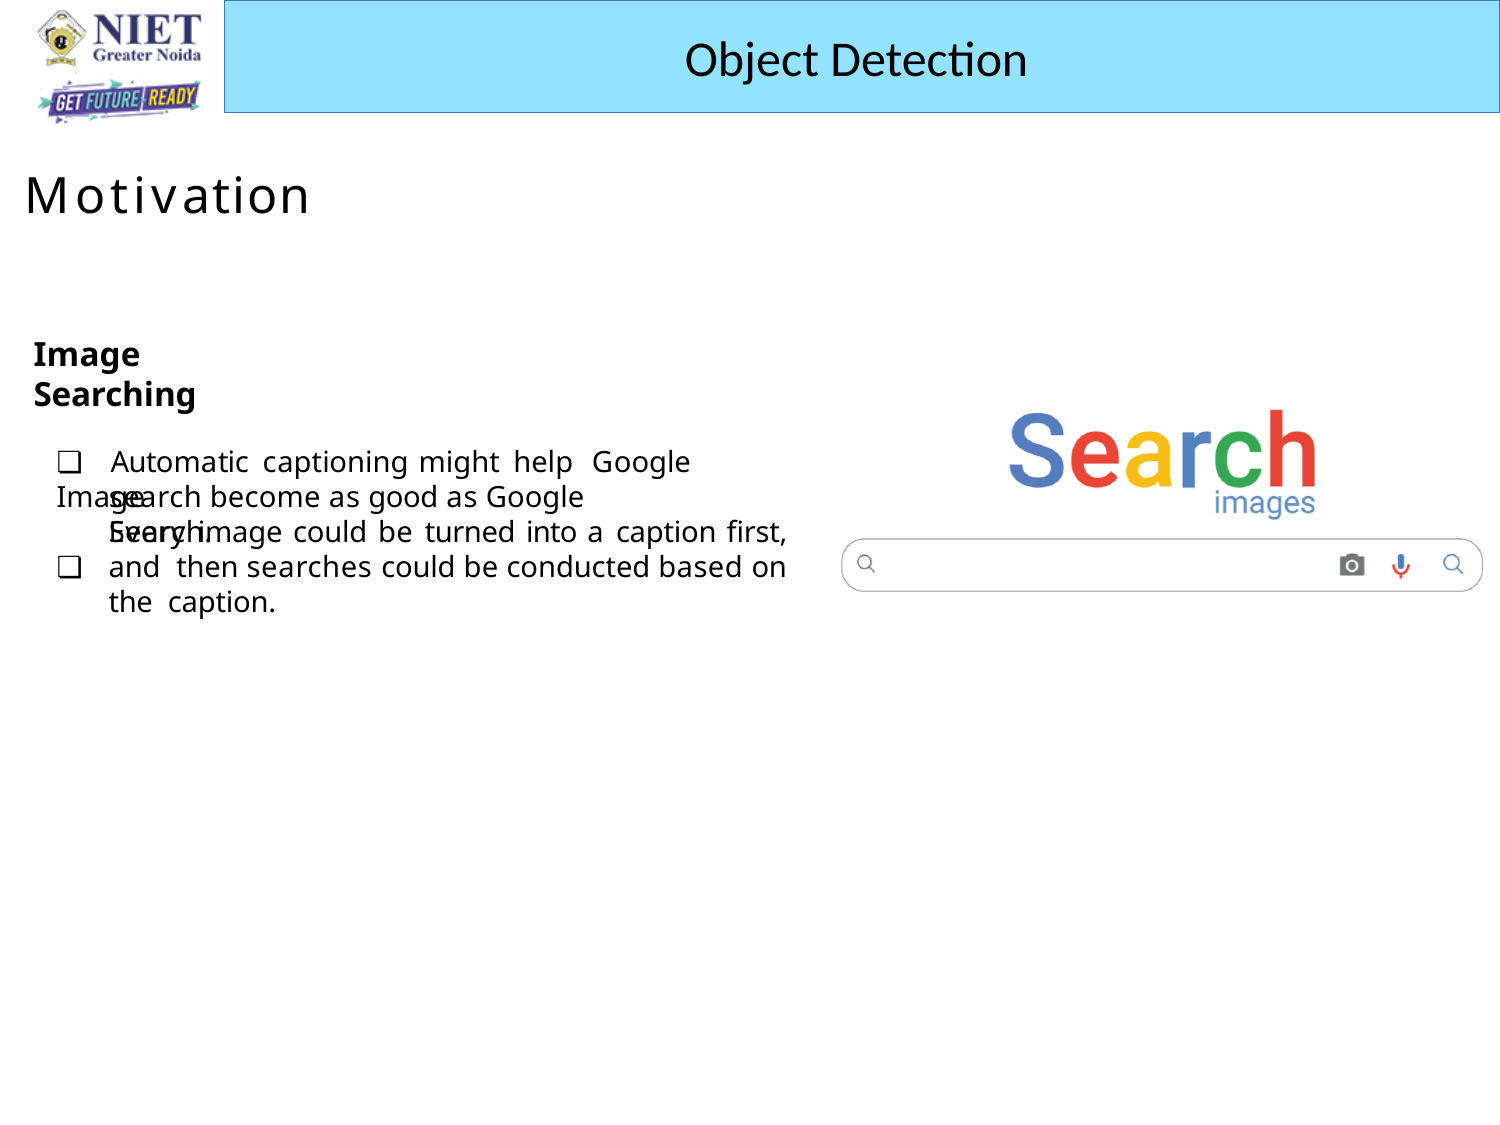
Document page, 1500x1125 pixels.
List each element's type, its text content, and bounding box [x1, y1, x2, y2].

title Motivation [22, 113, 325, 288]
picture [840, 408, 1484, 593]
text_box ❏ Automatic captioning might help Google Image ❏ [54, 441, 788, 584]
text_box Image Searching [31, 331, 290, 414]
picture [0, 0, 238, 134]
text_box Every image could be turned into a caption first, and then searches could be conducted based on the caption. [106, 511, 788, 619]
text_box Object Detection [238, 0, 1500, 113]
